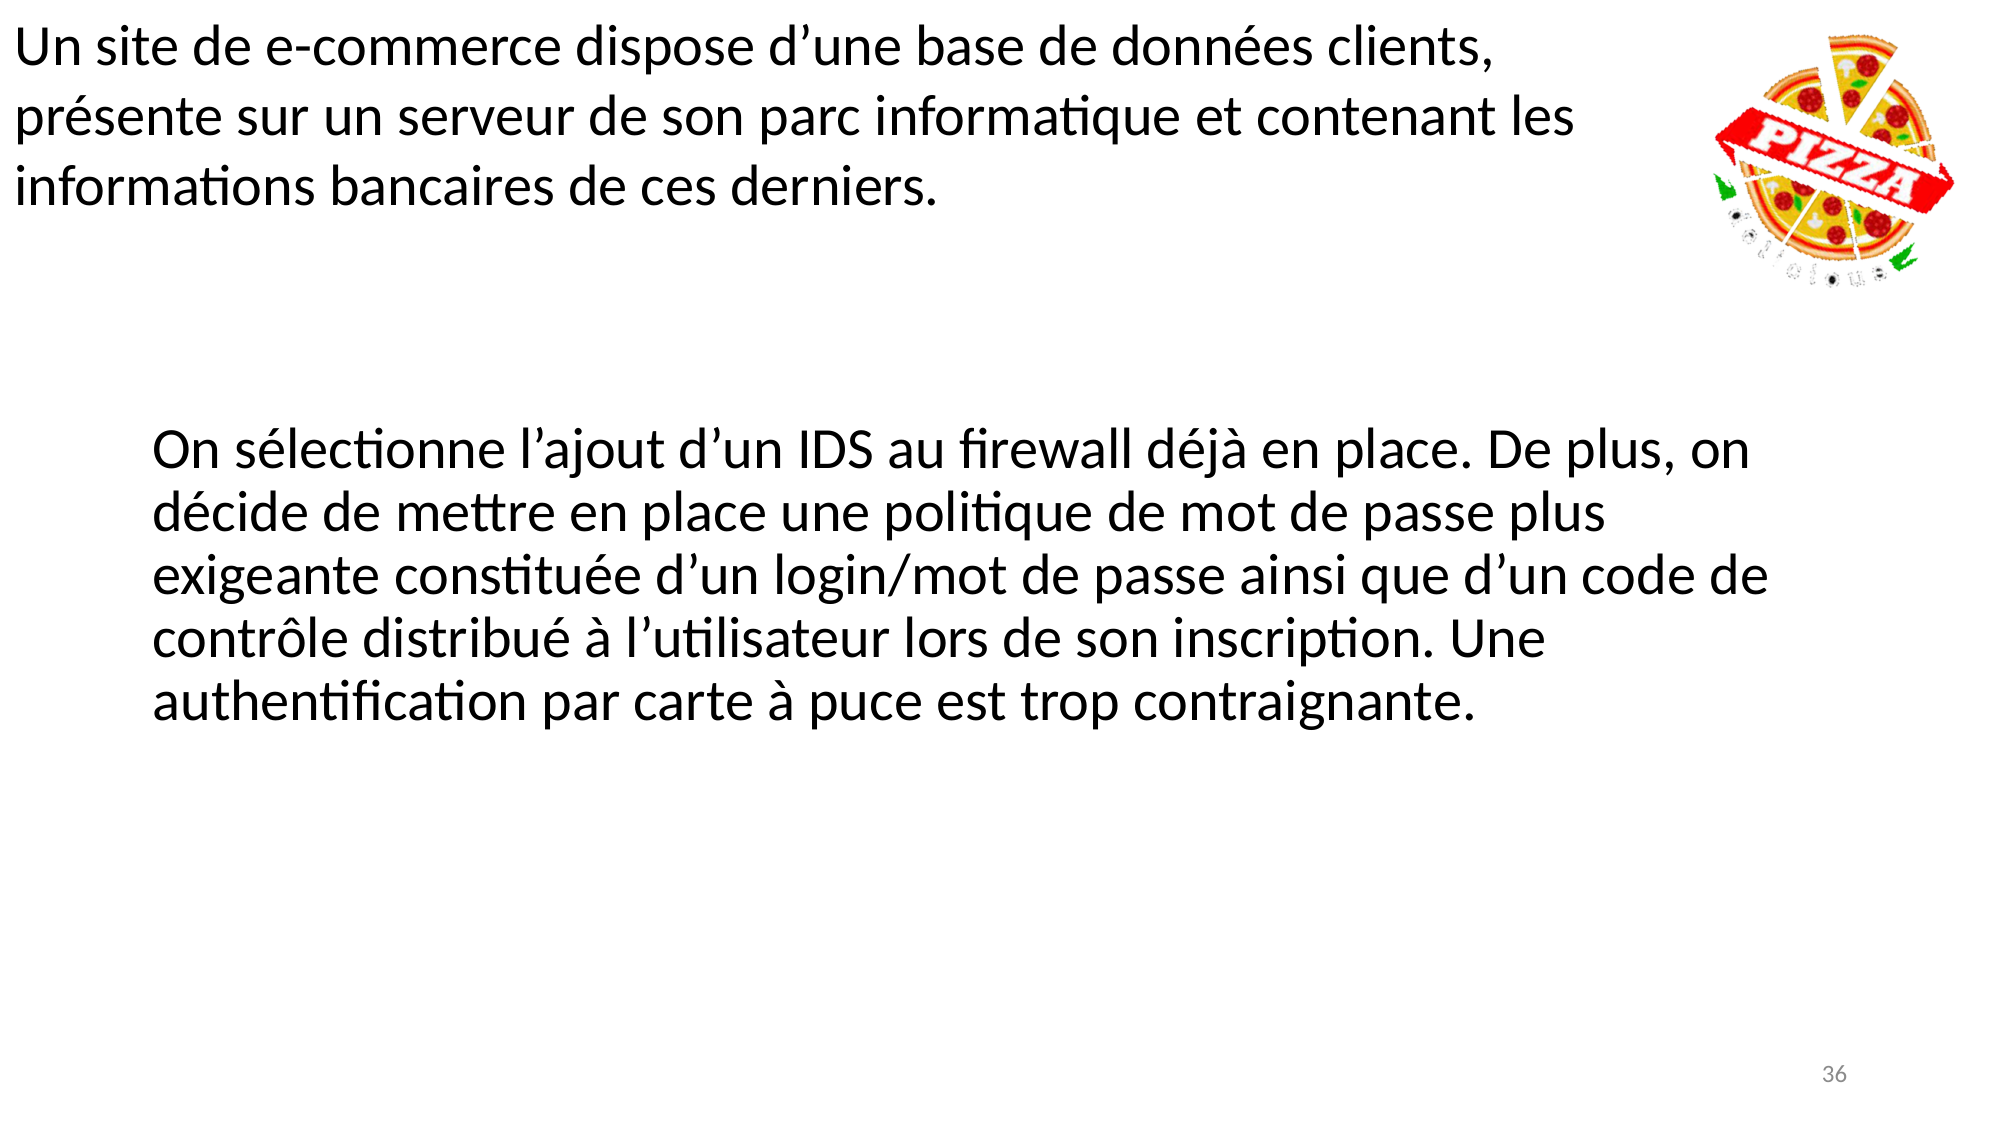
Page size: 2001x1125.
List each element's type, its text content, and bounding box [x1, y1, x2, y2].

list On sélectionne l’ajout d’un IDS au firewall déjà en place. De plus, on décide de mettre en place une politique de mot de passe plus exigeante constituée d’un login/mot de passe ainsi que d’un code de contrôle distribué à l’utilisateur lors de son inscription. Une authentification par carte à puce est trop contraignante. [137, 411, 1863, 1125]
slide_number 36 [1412, 1042, 1863, 1103]
text_box Un site de e-commerce dispose d’une base de données clients, présente sur un serveur de son parc informatique et contenant les informations bancaires de ces derniers. [0, 0, 1681, 225]
picture [1659, 0, 2000, 341]
